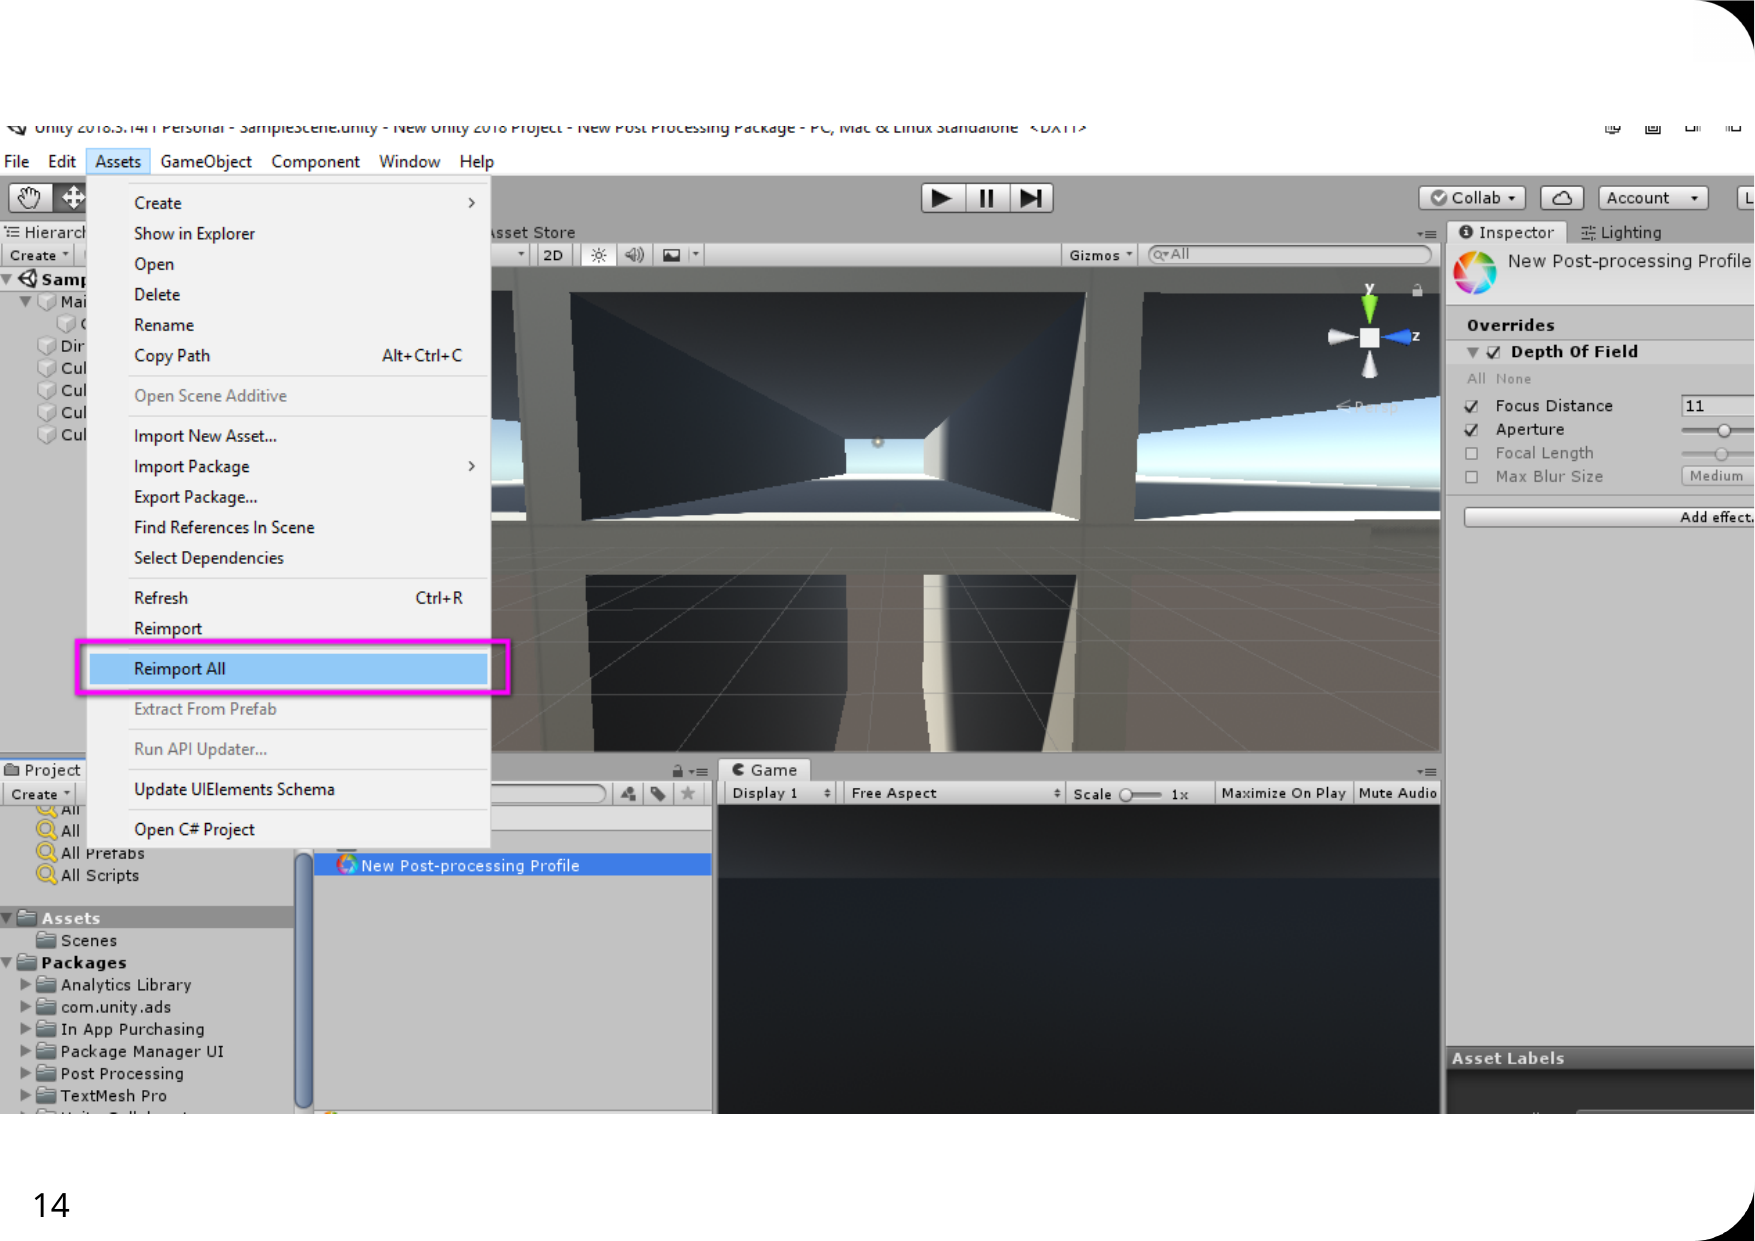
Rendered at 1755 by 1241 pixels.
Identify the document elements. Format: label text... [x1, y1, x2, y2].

picture [1692, 1179, 1755, 1241]
picture [1694, 1, 1755, 62]
slide_number 14 [14, 1175, 181, 1228]
picture [0, 126, 1755, 1114]
